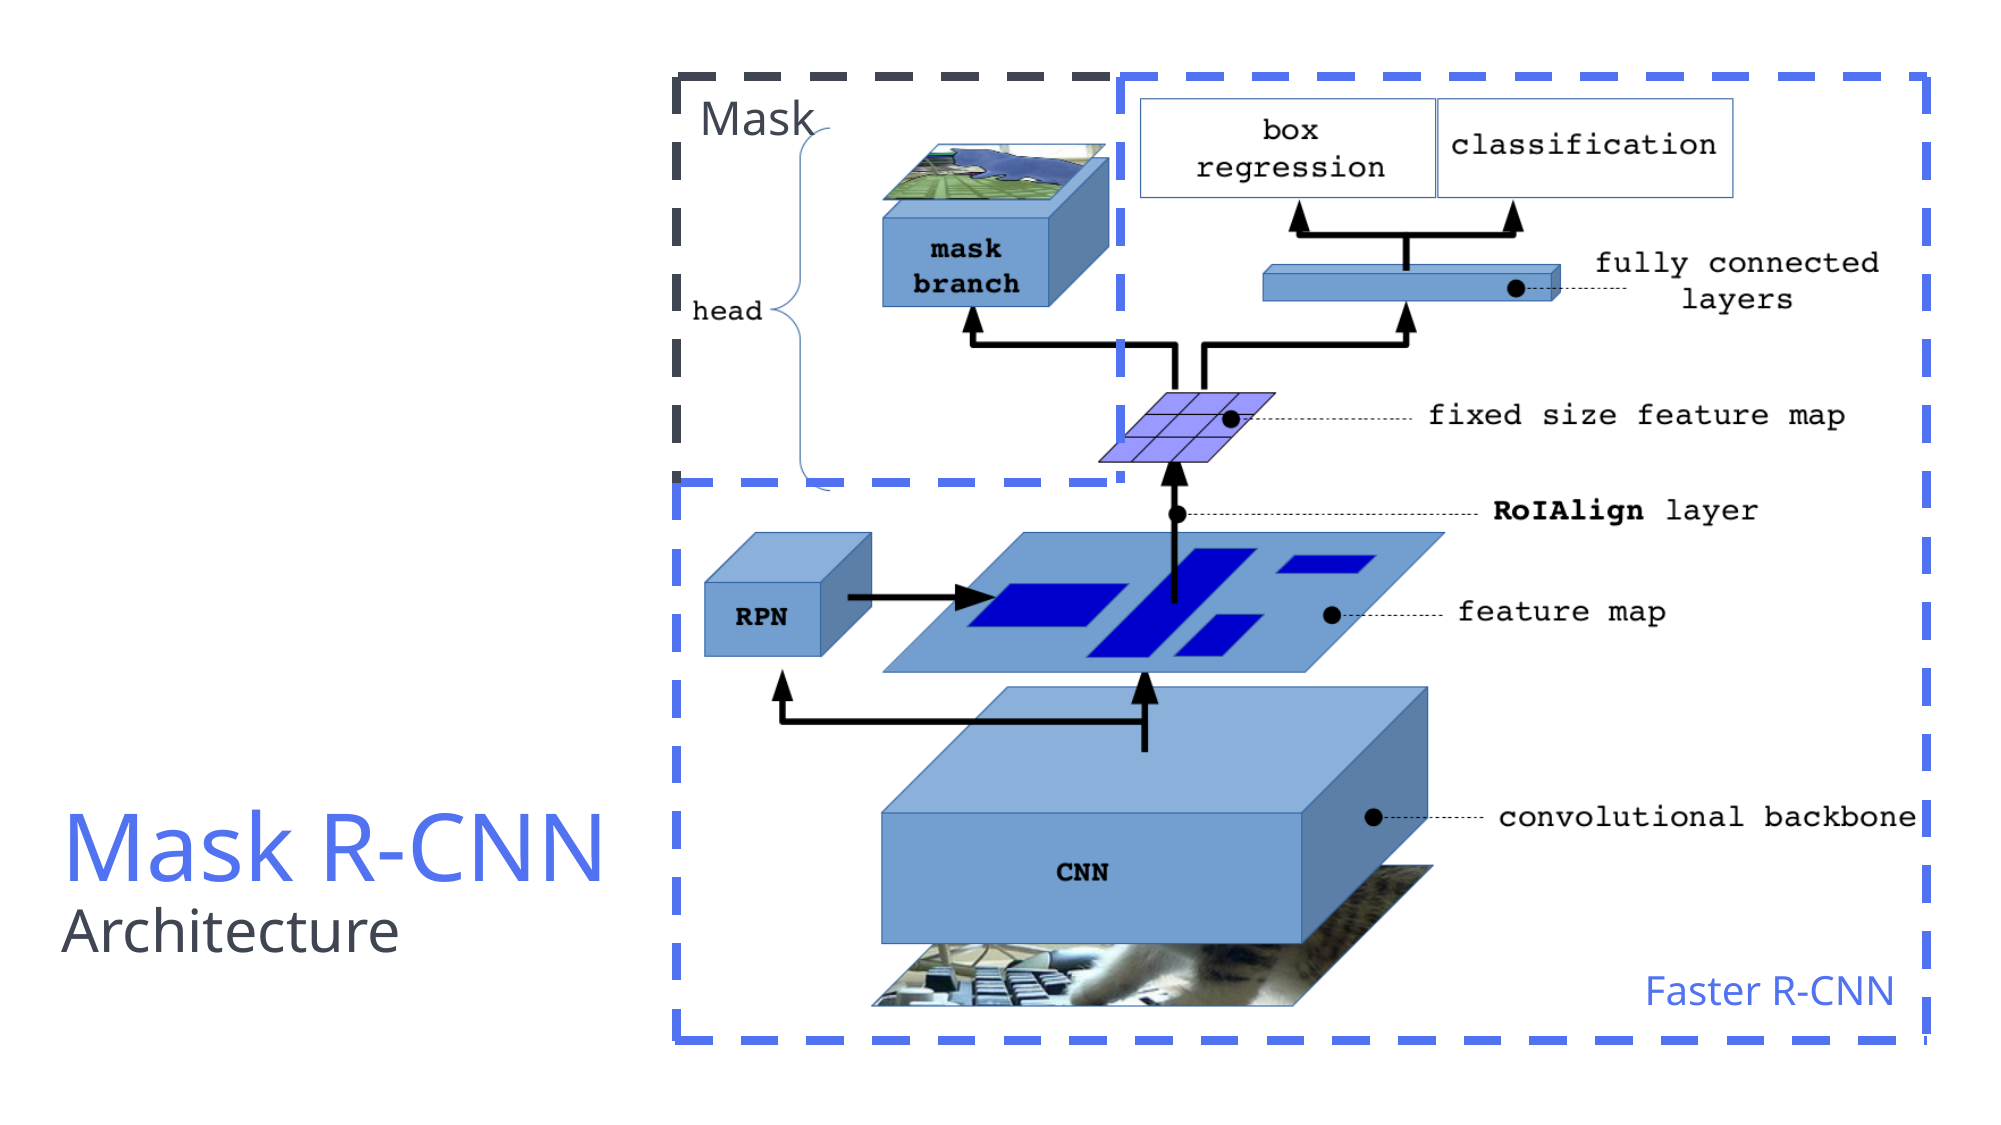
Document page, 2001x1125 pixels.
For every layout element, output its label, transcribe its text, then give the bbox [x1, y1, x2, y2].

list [668, 71, 1931, 1018]
title Mask R-CNN Architecture [46, 779, 643, 986]
text_box Faster R-CNN [1629, 1018, 1926, 1030]
